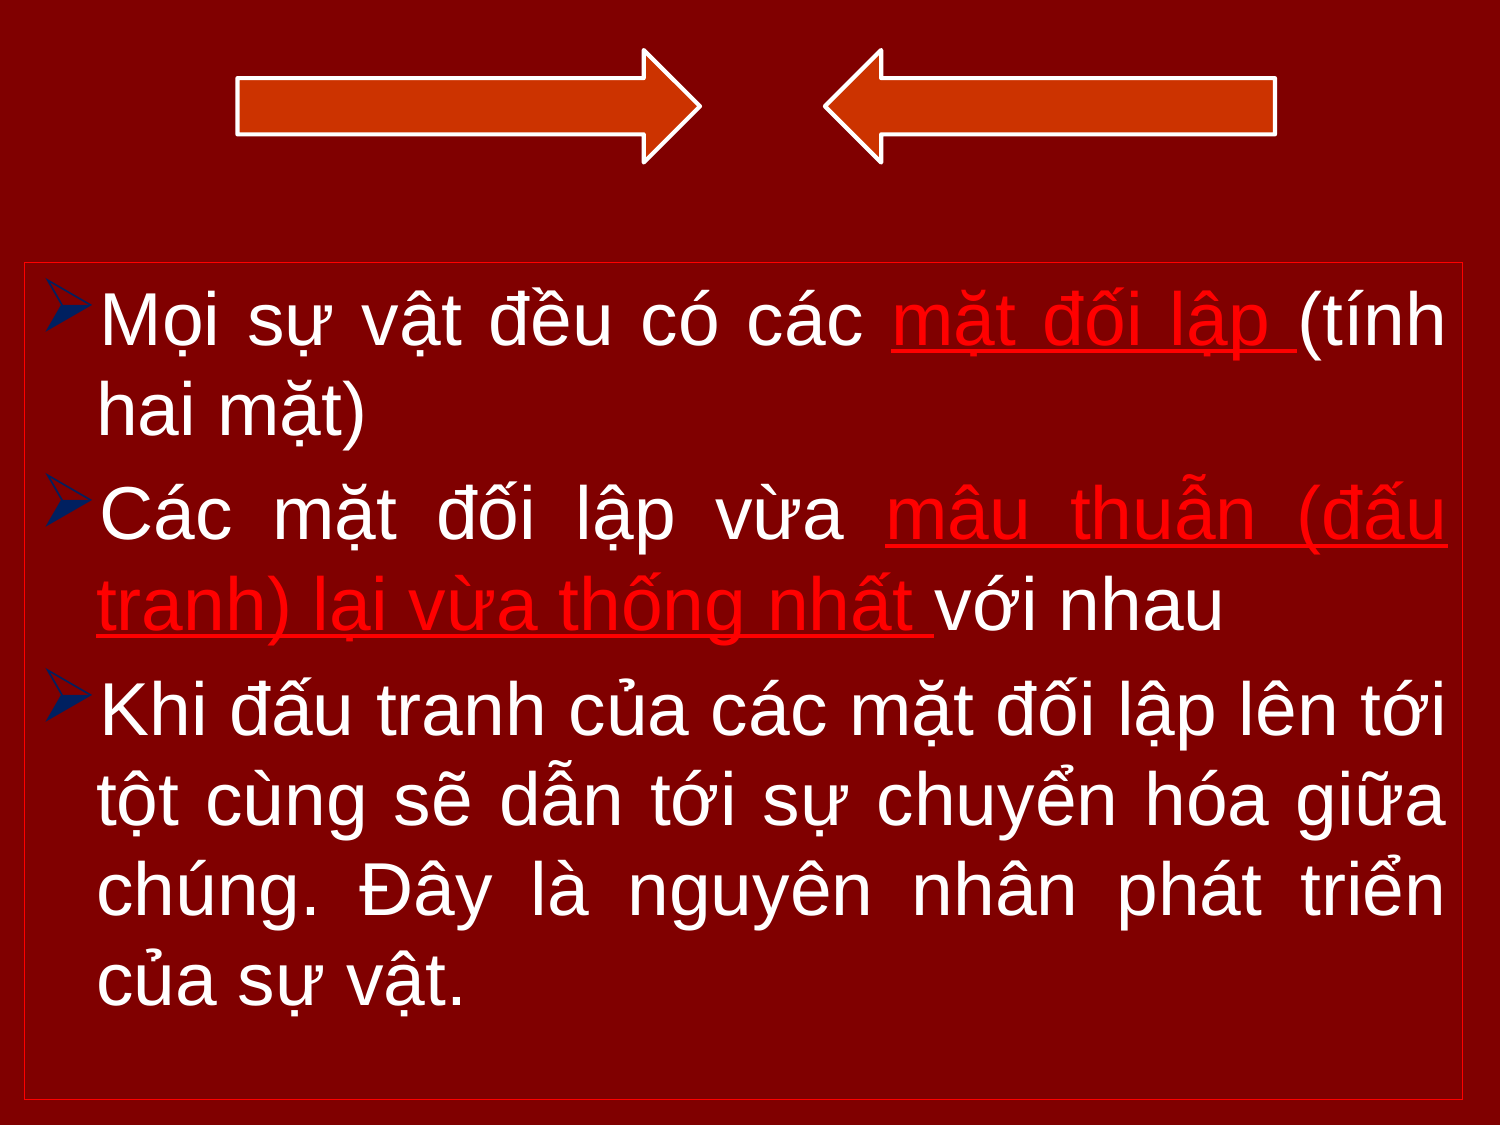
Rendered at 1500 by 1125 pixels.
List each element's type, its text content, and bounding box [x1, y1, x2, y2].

list Mọi sự vật đều có các mặt đối lập (tính hai mặt) Các mặt đối lập vừa mâu thuẫn (đấu tranh) lại vừa thống nhất với nhau Khi đấu tranh của các mặt đối lập lên tới tột cùng sẽ dẫn tới sự chuyển hóa giữa chúng. Đây là nguyên nhân phát triển của sự vật. [24, 262, 1463, 1100]
text_box [235, 48, 703, 165]
text_box [822, 48, 1278, 165]
